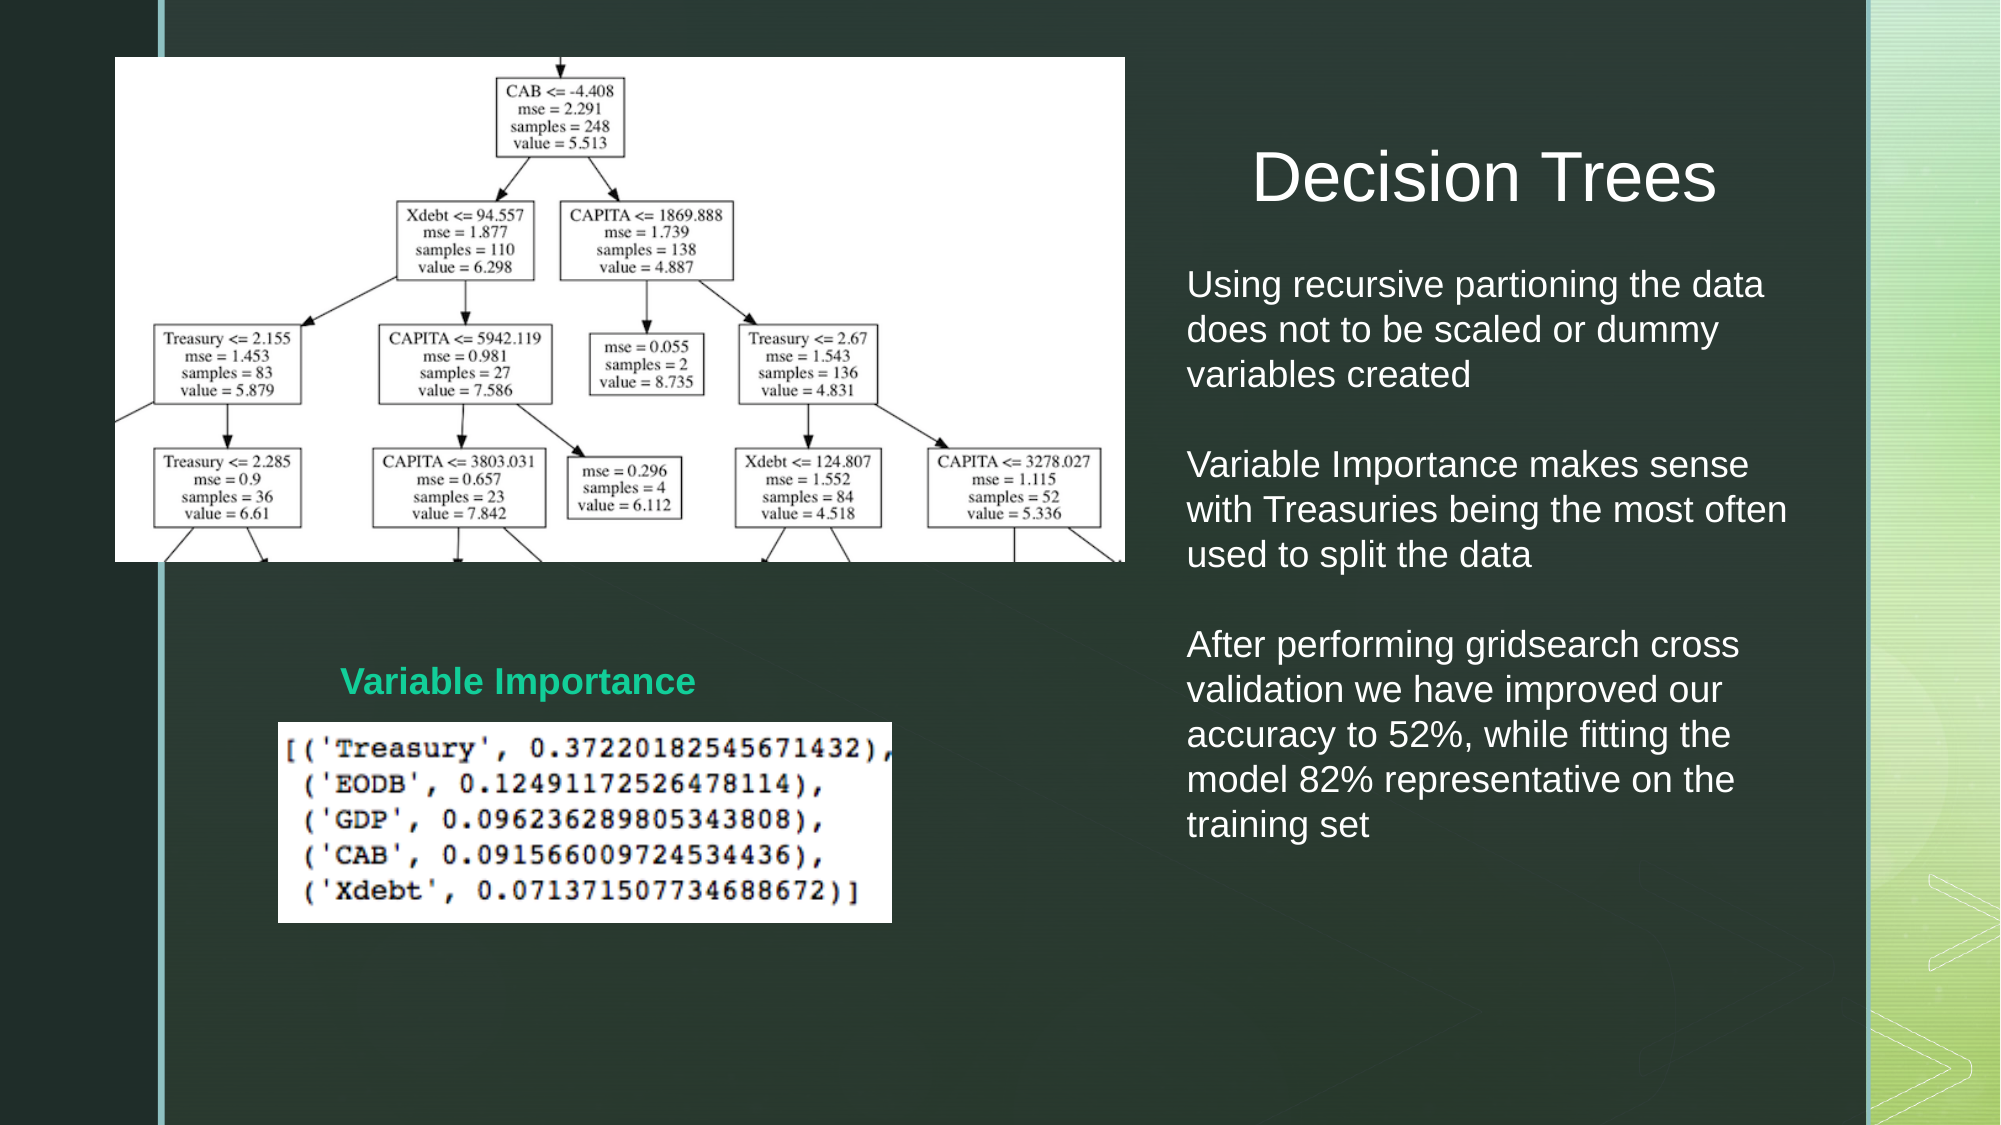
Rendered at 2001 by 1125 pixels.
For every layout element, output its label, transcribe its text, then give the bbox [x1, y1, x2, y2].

text_box Variable Importance [325, 649, 875, 710]
picture [1871, 0, 2001, 1125]
picture [278, 722, 892, 924]
title Decision Trees [1126, 132, 1734, 310]
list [114, 56, 1126, 562]
text_box Using recursive partioning the data does not to be scaled or dummy variables created Variable Importance makes sense with Treasuries being the most often used to split the data After performing gridsearch cross validation we have improved our accuracy to 52%, while fitting the model 82% representative on the training set [1171, 252, 1831, 898]
